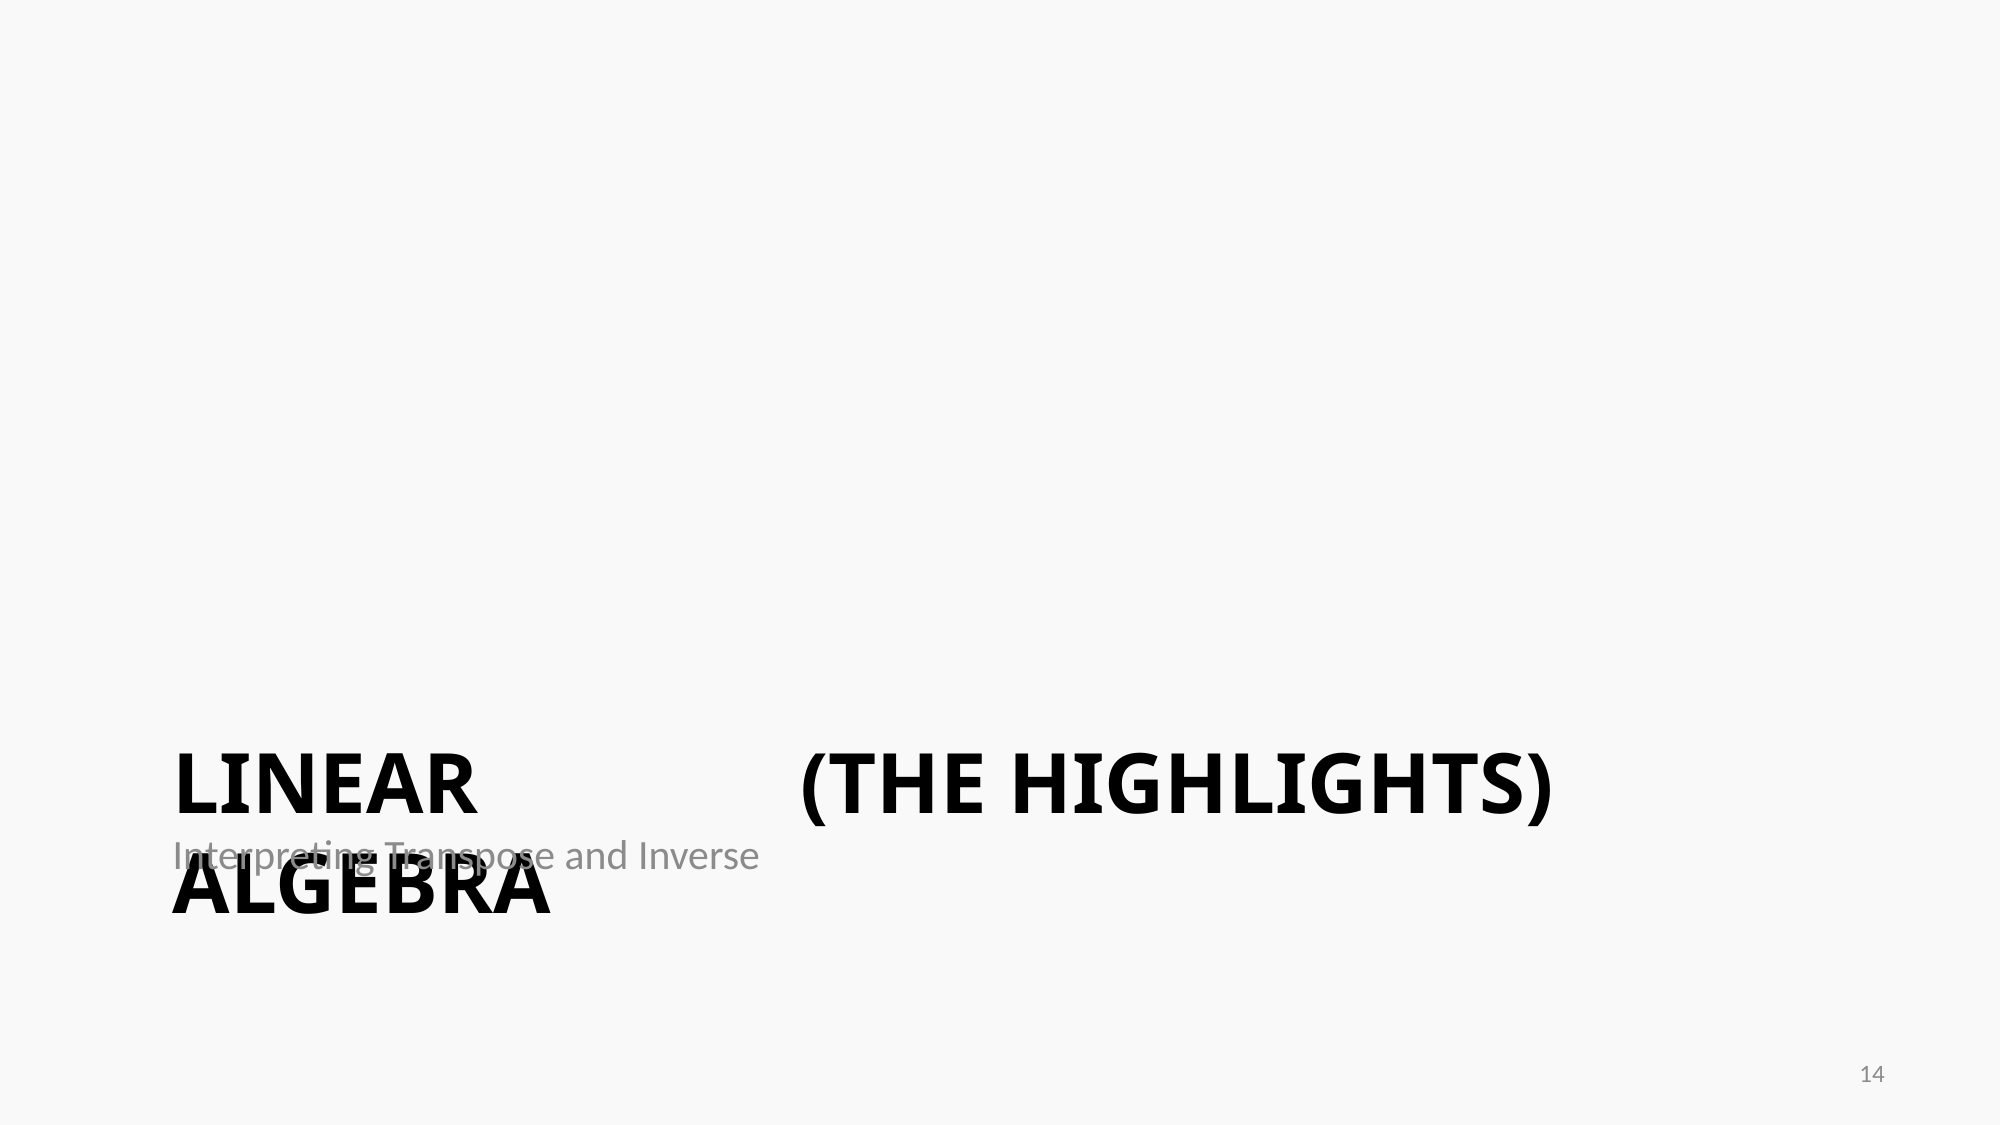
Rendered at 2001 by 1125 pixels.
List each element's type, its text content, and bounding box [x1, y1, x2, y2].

title Linear Algebra [157, 885, 785, 947]
text_box (The Highlights) [785, 722, 1858, 947]
slide_number 14 [1433, 1042, 1900, 1103]
list Interpreting Transpose and Inverse [157, 823, 785, 885]
title Linear Algebra [157, 722, 785, 823]
